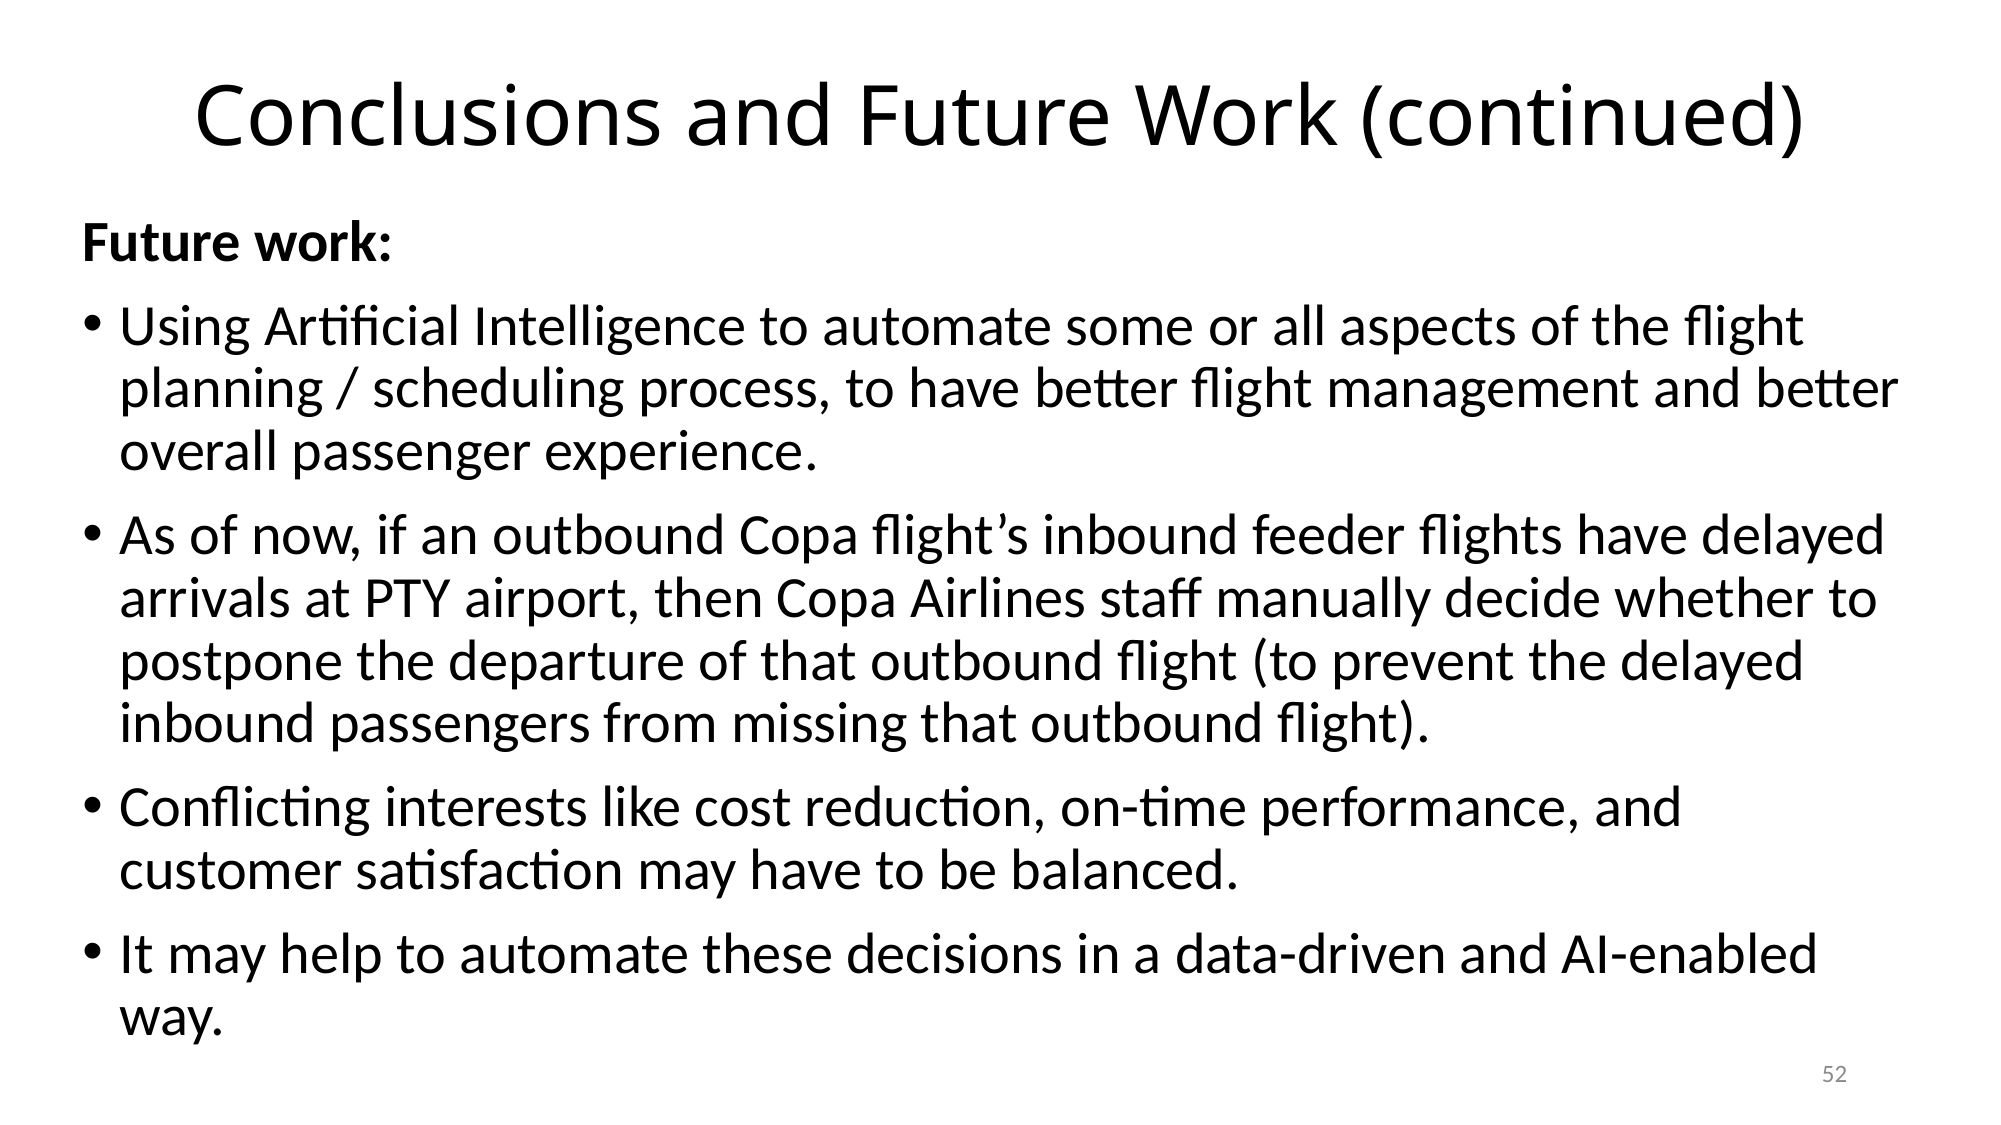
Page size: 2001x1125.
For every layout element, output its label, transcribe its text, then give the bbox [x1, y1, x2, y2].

slide_number 52 [1412, 1042, 1863, 1103]
title Conclusions and Future Work (continued) [137, 59, 1863, 178]
list Future work: Using Artificial Intelligence to automate some or all aspects of the flight planning / scheduling process, to have better flight management and better overall passenger experience. As of now, if an outbound Copa flight’s inbound feeder flights have delayed arrivals at PTY airport, then Copa Airlines staff manually decide whether to postpone the departure of that outbound flight (to prevent the delayed inbound passengers from missing that outbound flight). Conflicting interests like cost reduction, on-time performance, and customer satisfaction may have to be balanced. It may help to automate these decisions in a data-driven and AI-enabled way. [67, 203, 1931, 1078]
